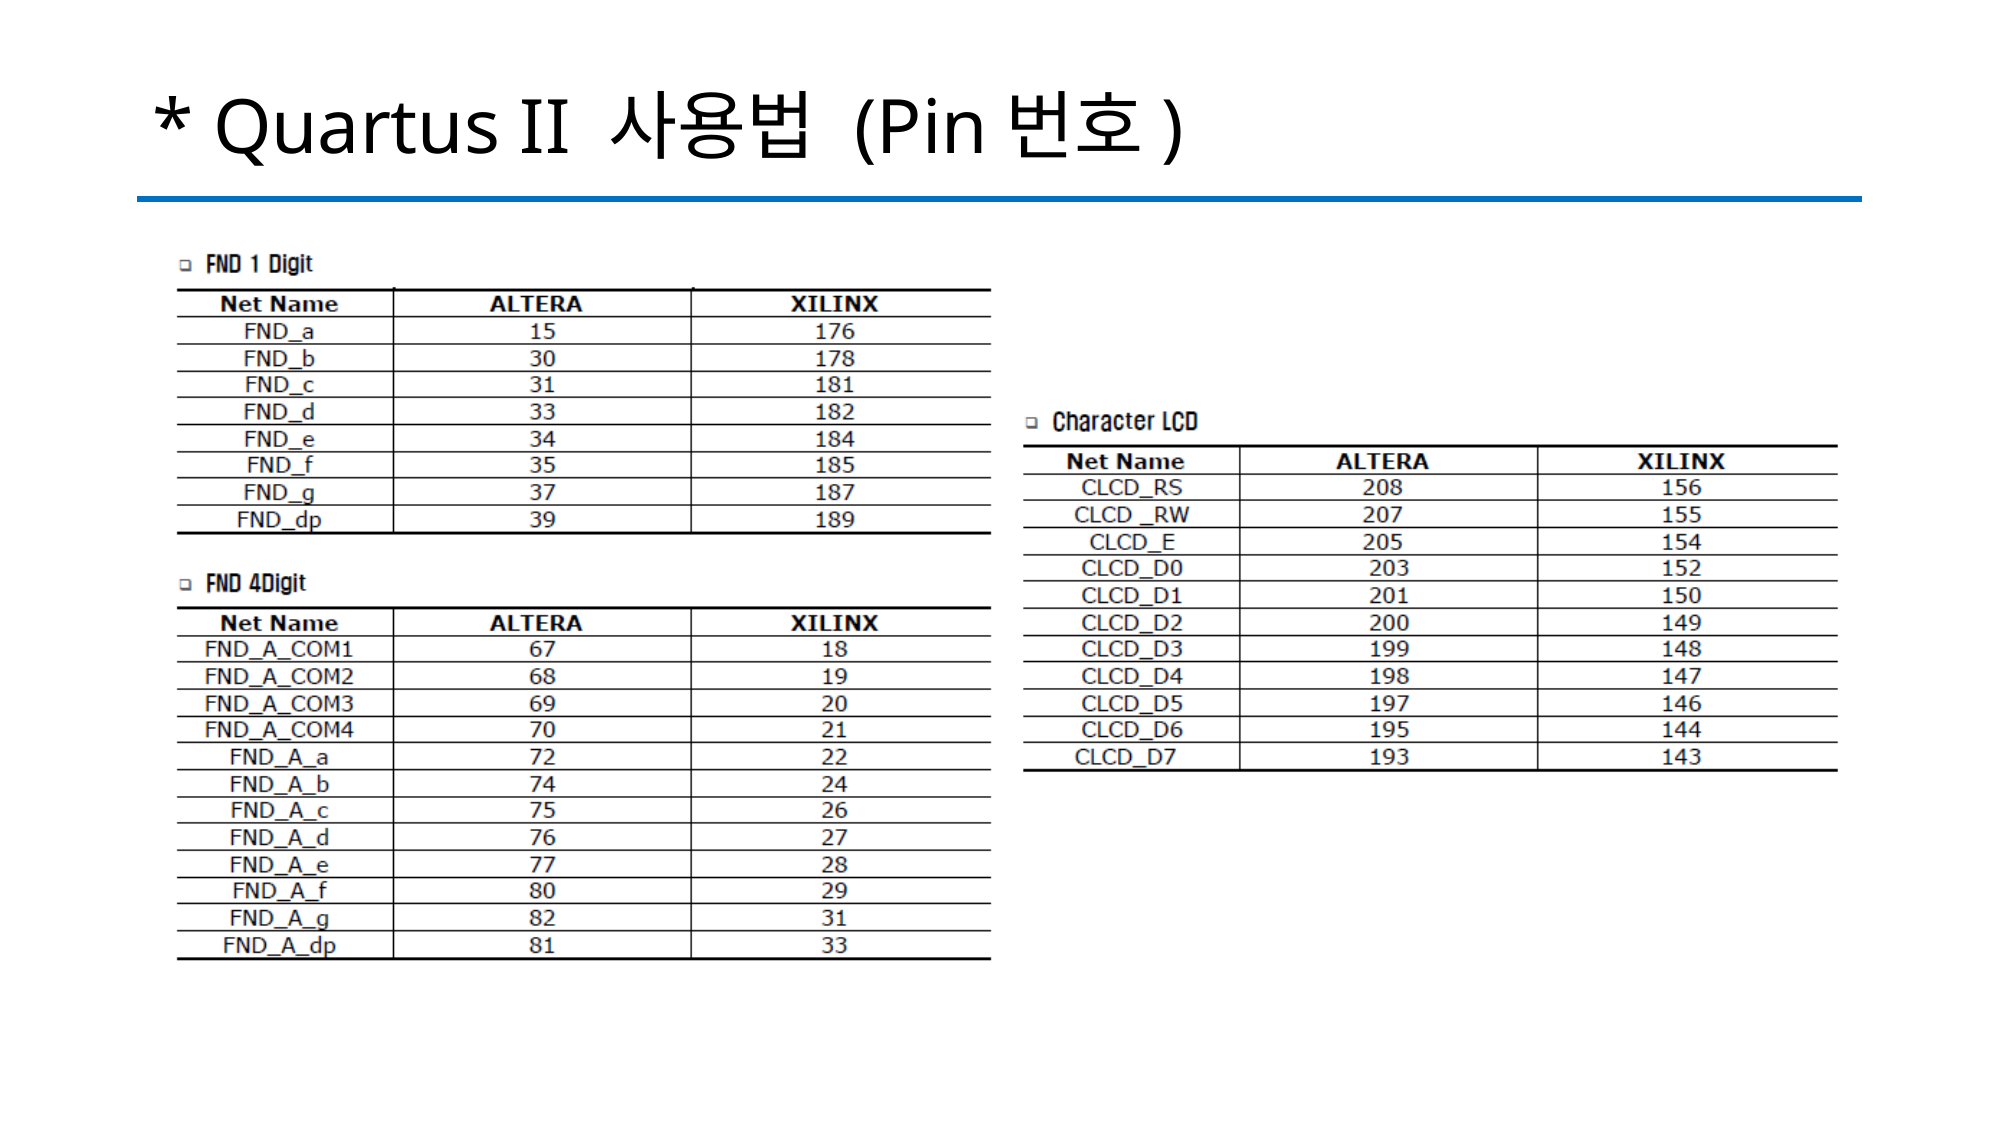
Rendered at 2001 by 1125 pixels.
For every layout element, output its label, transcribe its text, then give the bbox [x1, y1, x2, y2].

title * Quartus II 사용법 (Pin번호) [137, 59, 1863, 198]
picture [137, 250, 1851, 992]
